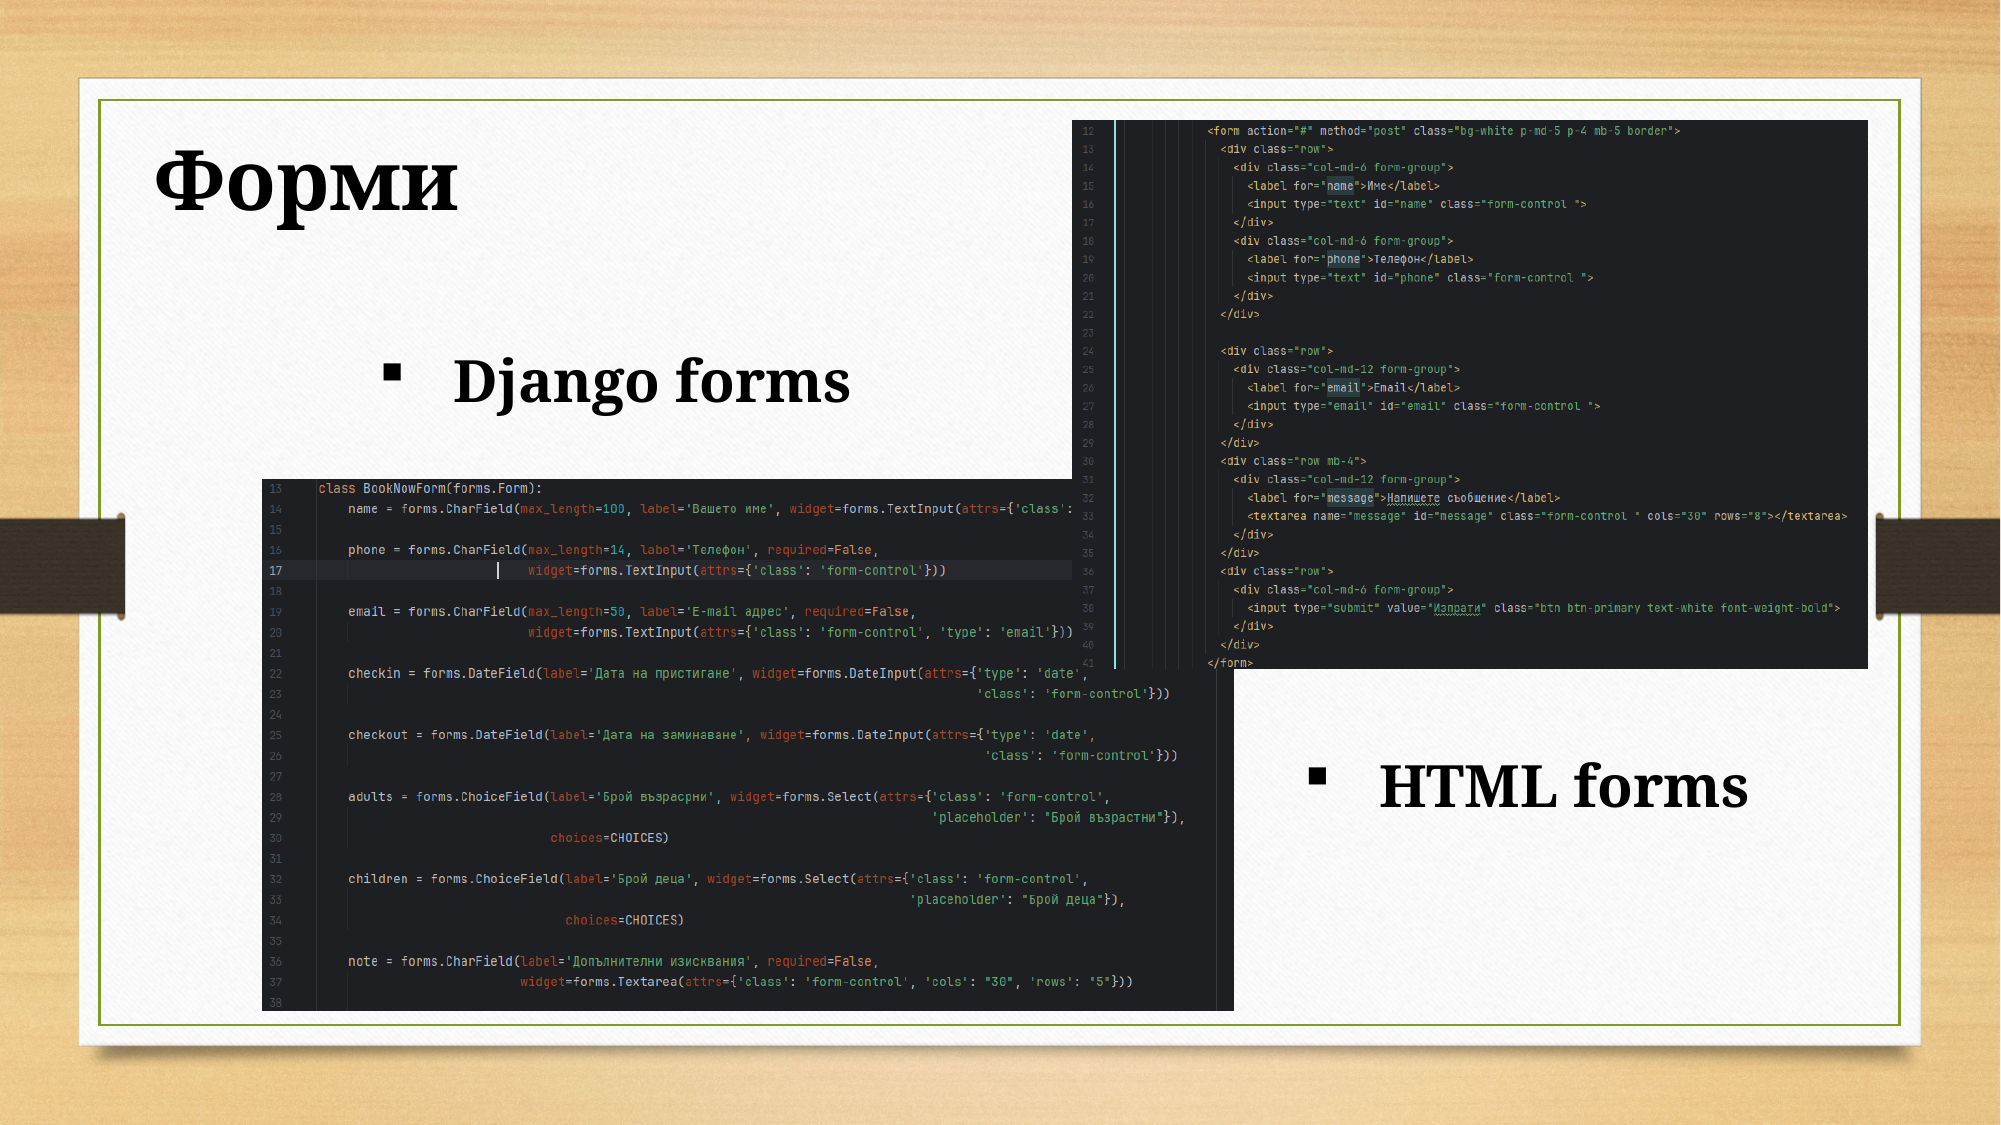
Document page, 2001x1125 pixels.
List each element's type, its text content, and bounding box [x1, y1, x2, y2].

text_box Django forms [364, 302, 867, 422]
text_box HTML forms [1289, 706, 1780, 827]
picture [0, 0, 2001, 1125]
text_box Форми [139, 120, 474, 235]
